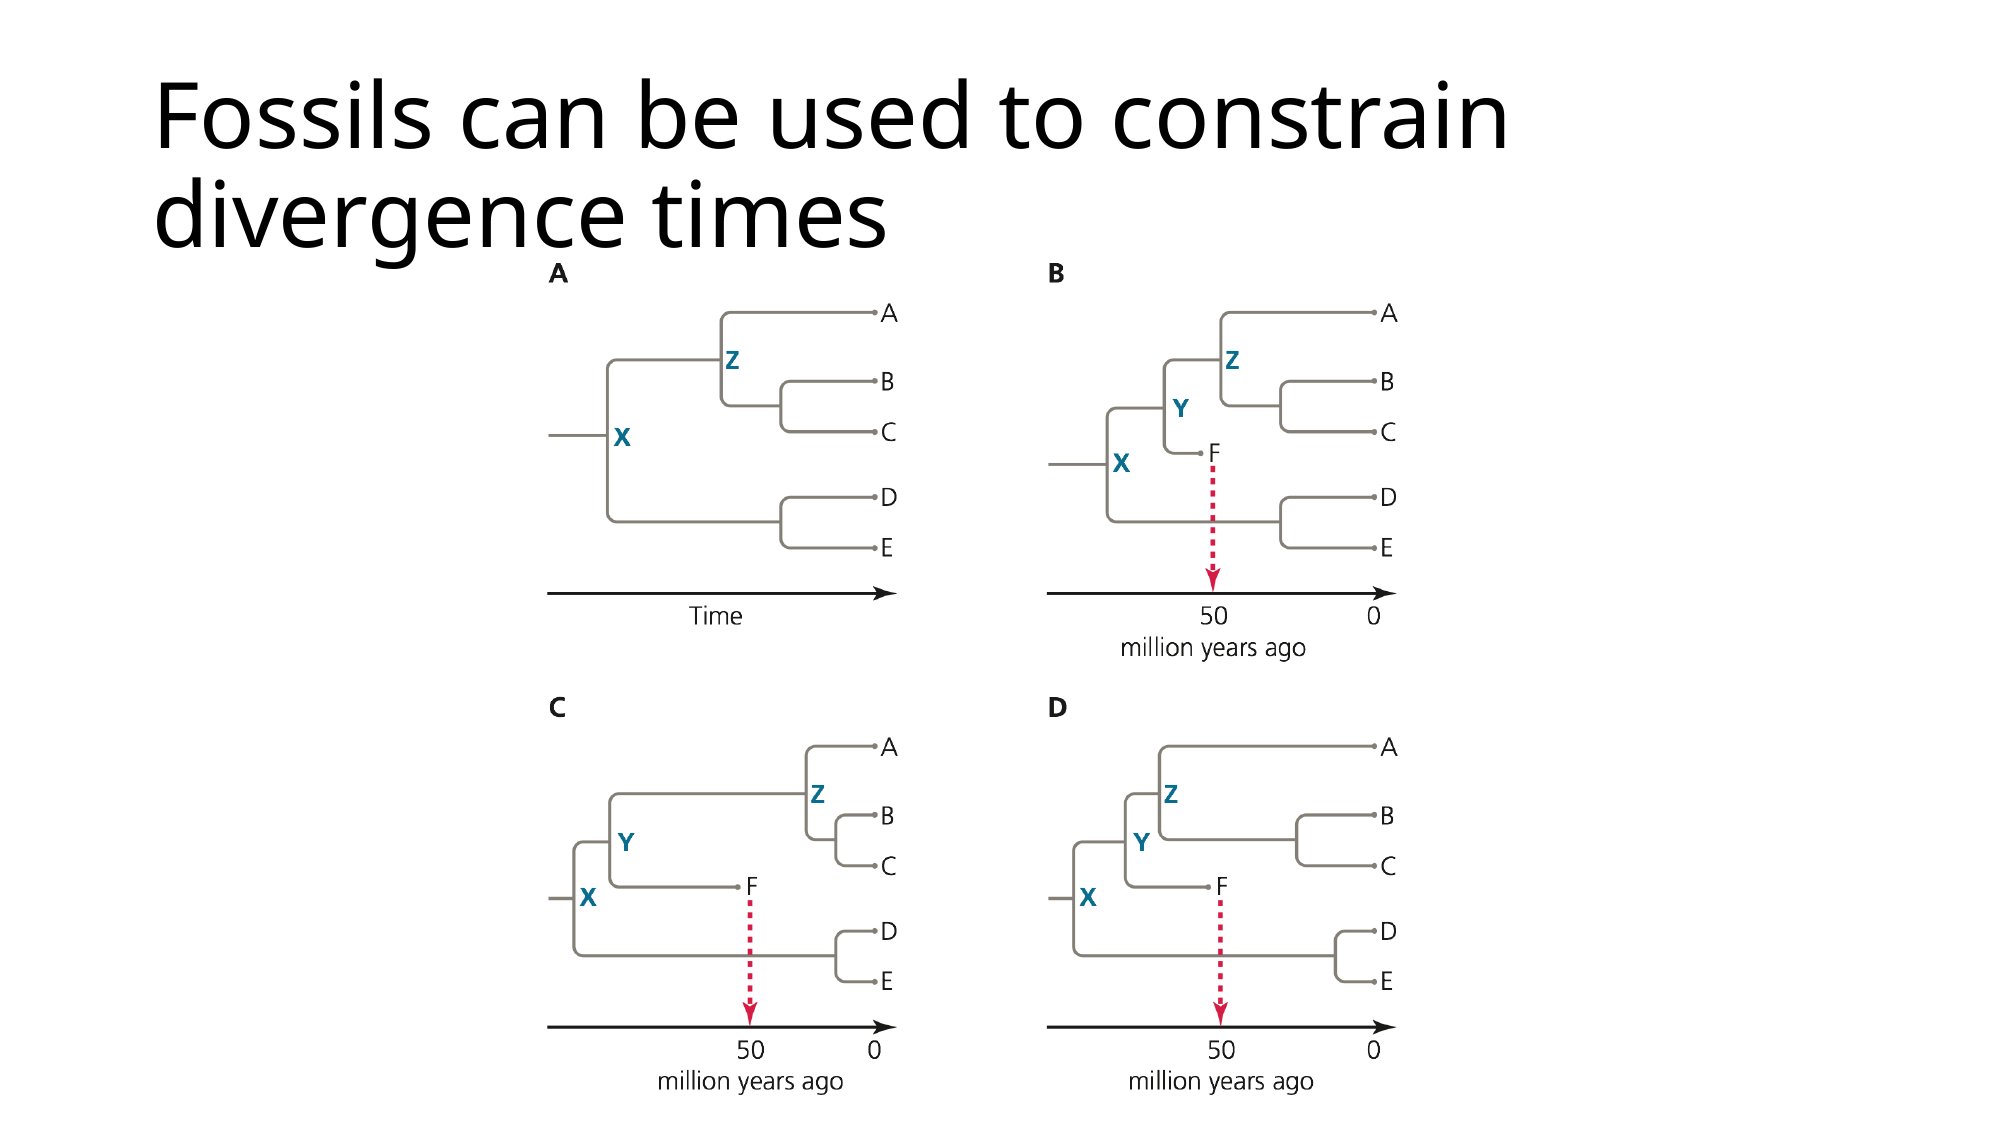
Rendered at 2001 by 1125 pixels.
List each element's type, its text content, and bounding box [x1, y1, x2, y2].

picture [547, 259, 1399, 1095]
title Fossils can be used to constrain divergence times [137, 59, 1863, 278]
